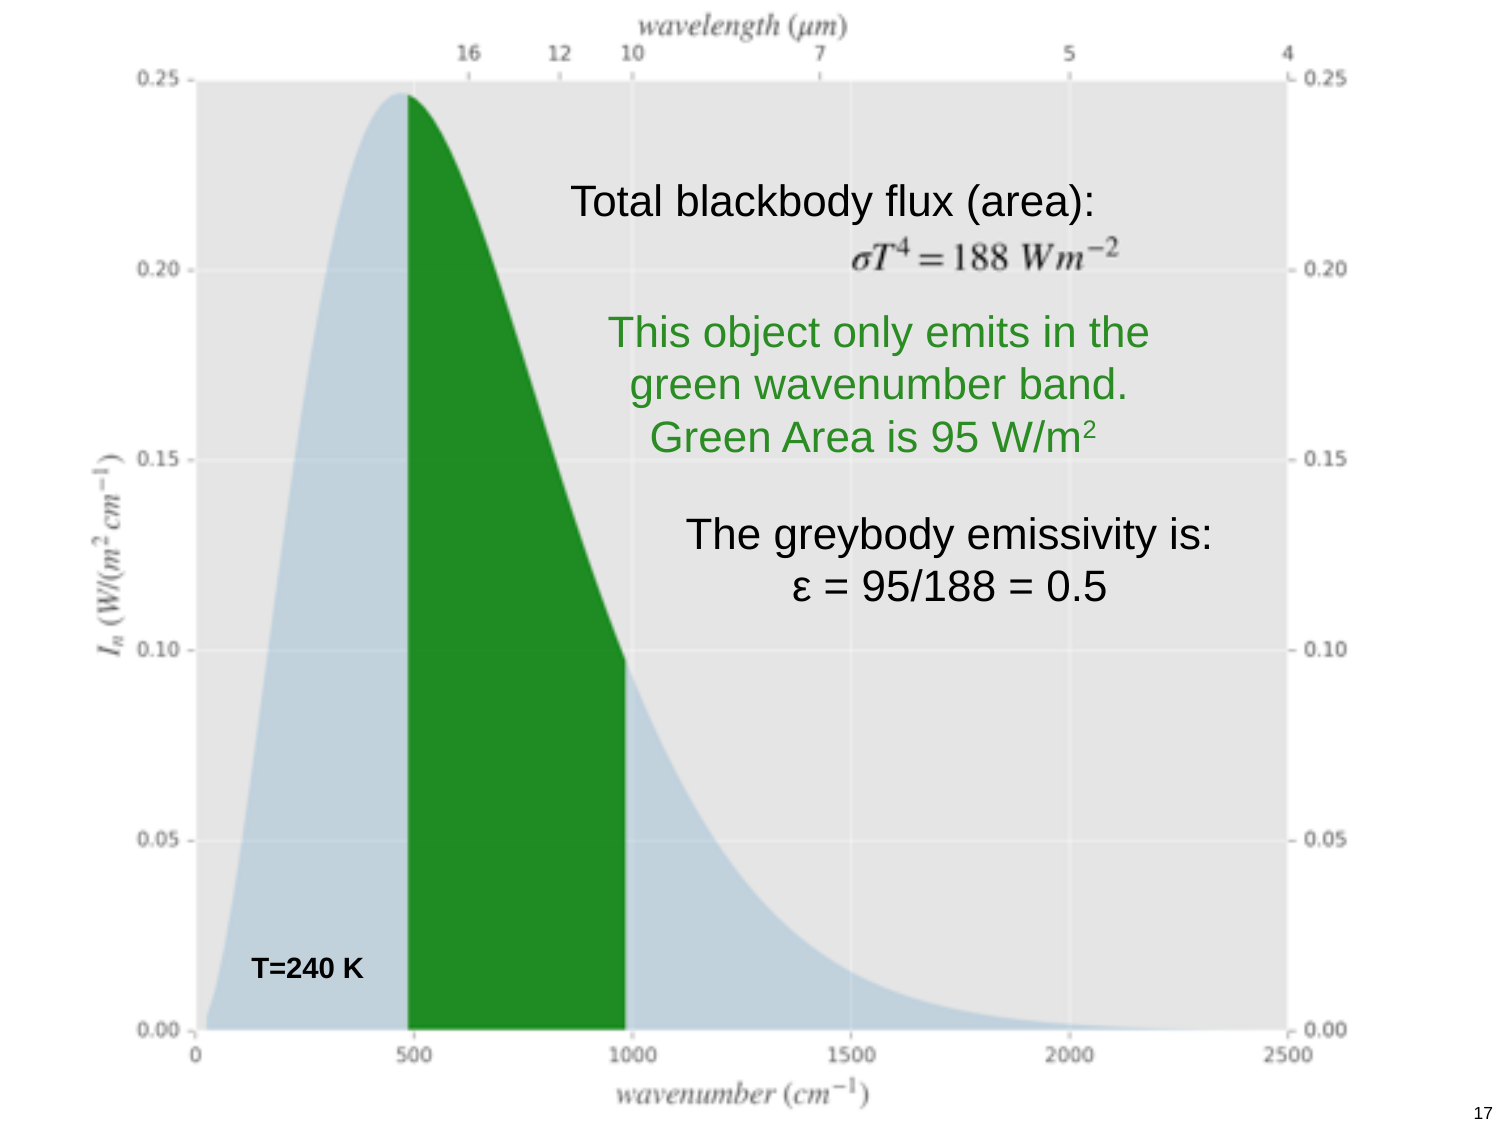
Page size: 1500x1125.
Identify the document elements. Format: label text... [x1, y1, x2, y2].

slide_number 17 [1461, 1090, 1500, 1125]
picture [18, 0, 1431, 1122]
